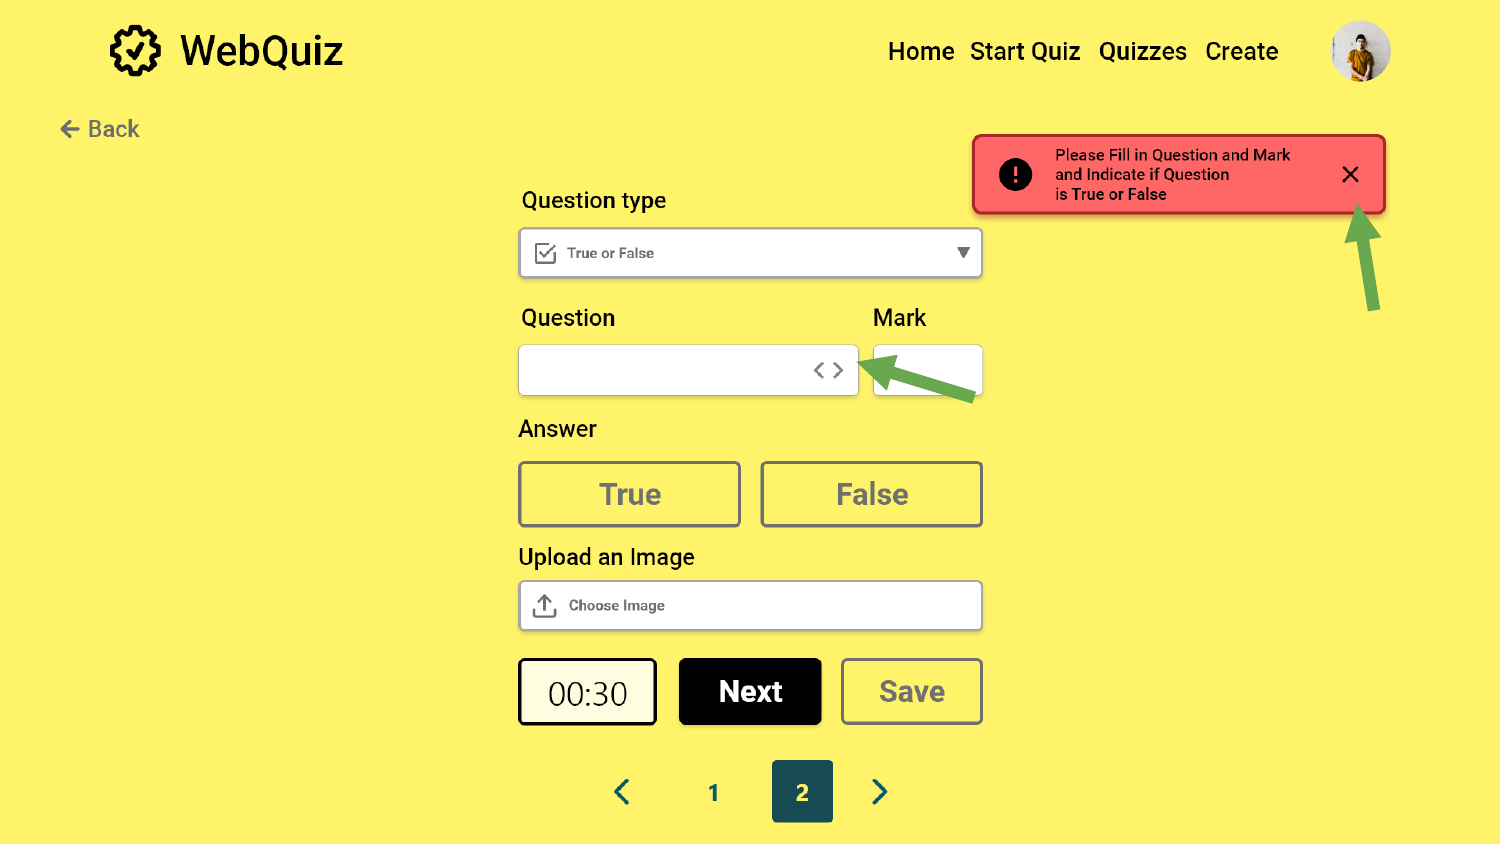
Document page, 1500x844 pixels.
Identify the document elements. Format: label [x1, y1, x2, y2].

text_box [1356, 202, 1375, 311]
text_box [856, 361, 975, 398]
picture [0, 0, 1500, 844]
